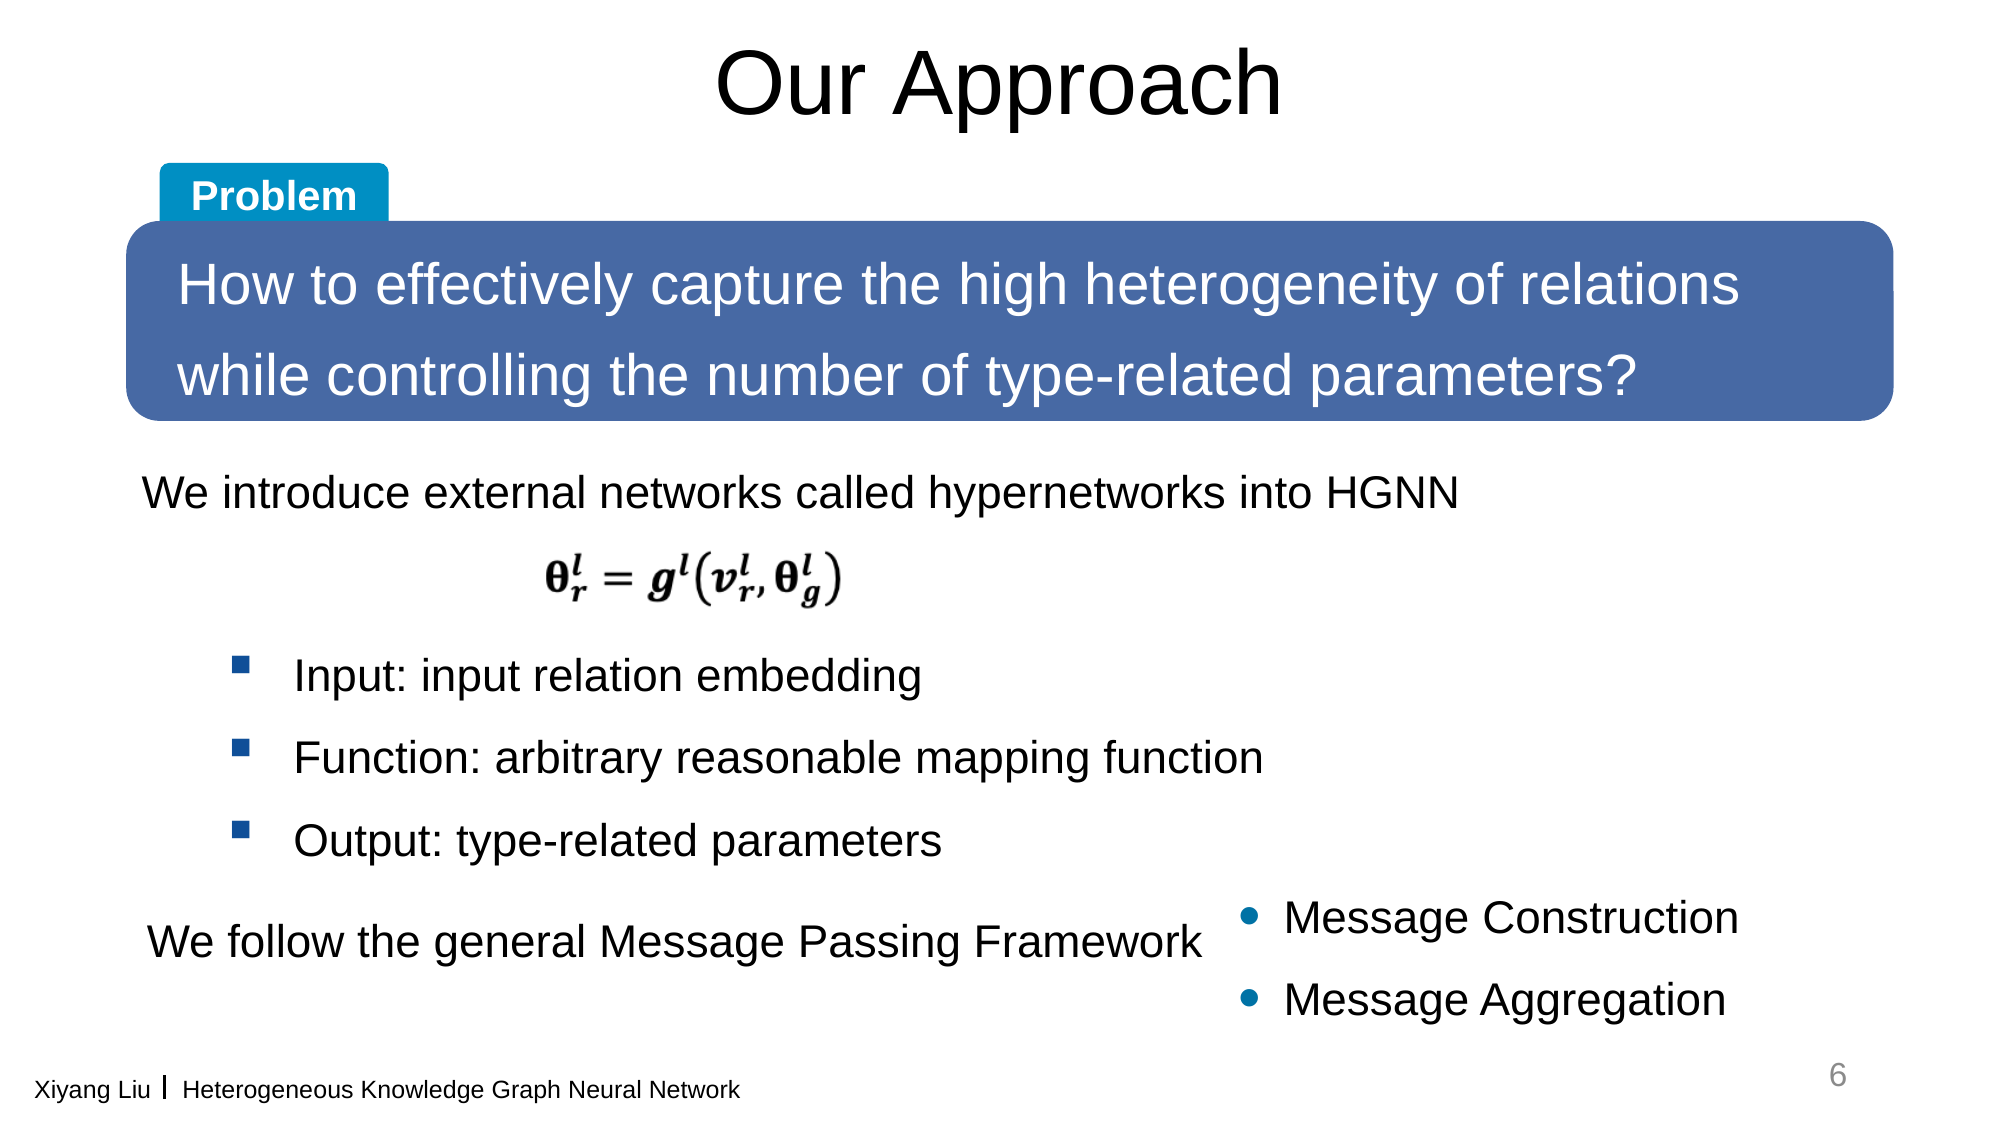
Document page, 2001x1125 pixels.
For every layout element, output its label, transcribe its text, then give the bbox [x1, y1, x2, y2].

picture [511, 528, 871, 630]
text_box [125, 220, 1895, 422]
list How to effectively capture the high heterogeneity of relations while controlling the number of type-related parameters? [162, 217, 1874, 418]
text_box Message Construction Message Aggregation [1223, 852, 1755, 1033]
text_box We introduce external networks called hypernetworks into HGNN [126, 454, 1489, 525]
title Our Approach [395, 22, 1605, 149]
text_box Problem [158, 161, 390, 222]
text_box We follow the general Message Passing Framework [132, 904, 1219, 974]
slide_number 6 [1412, 1042, 1863, 1103]
